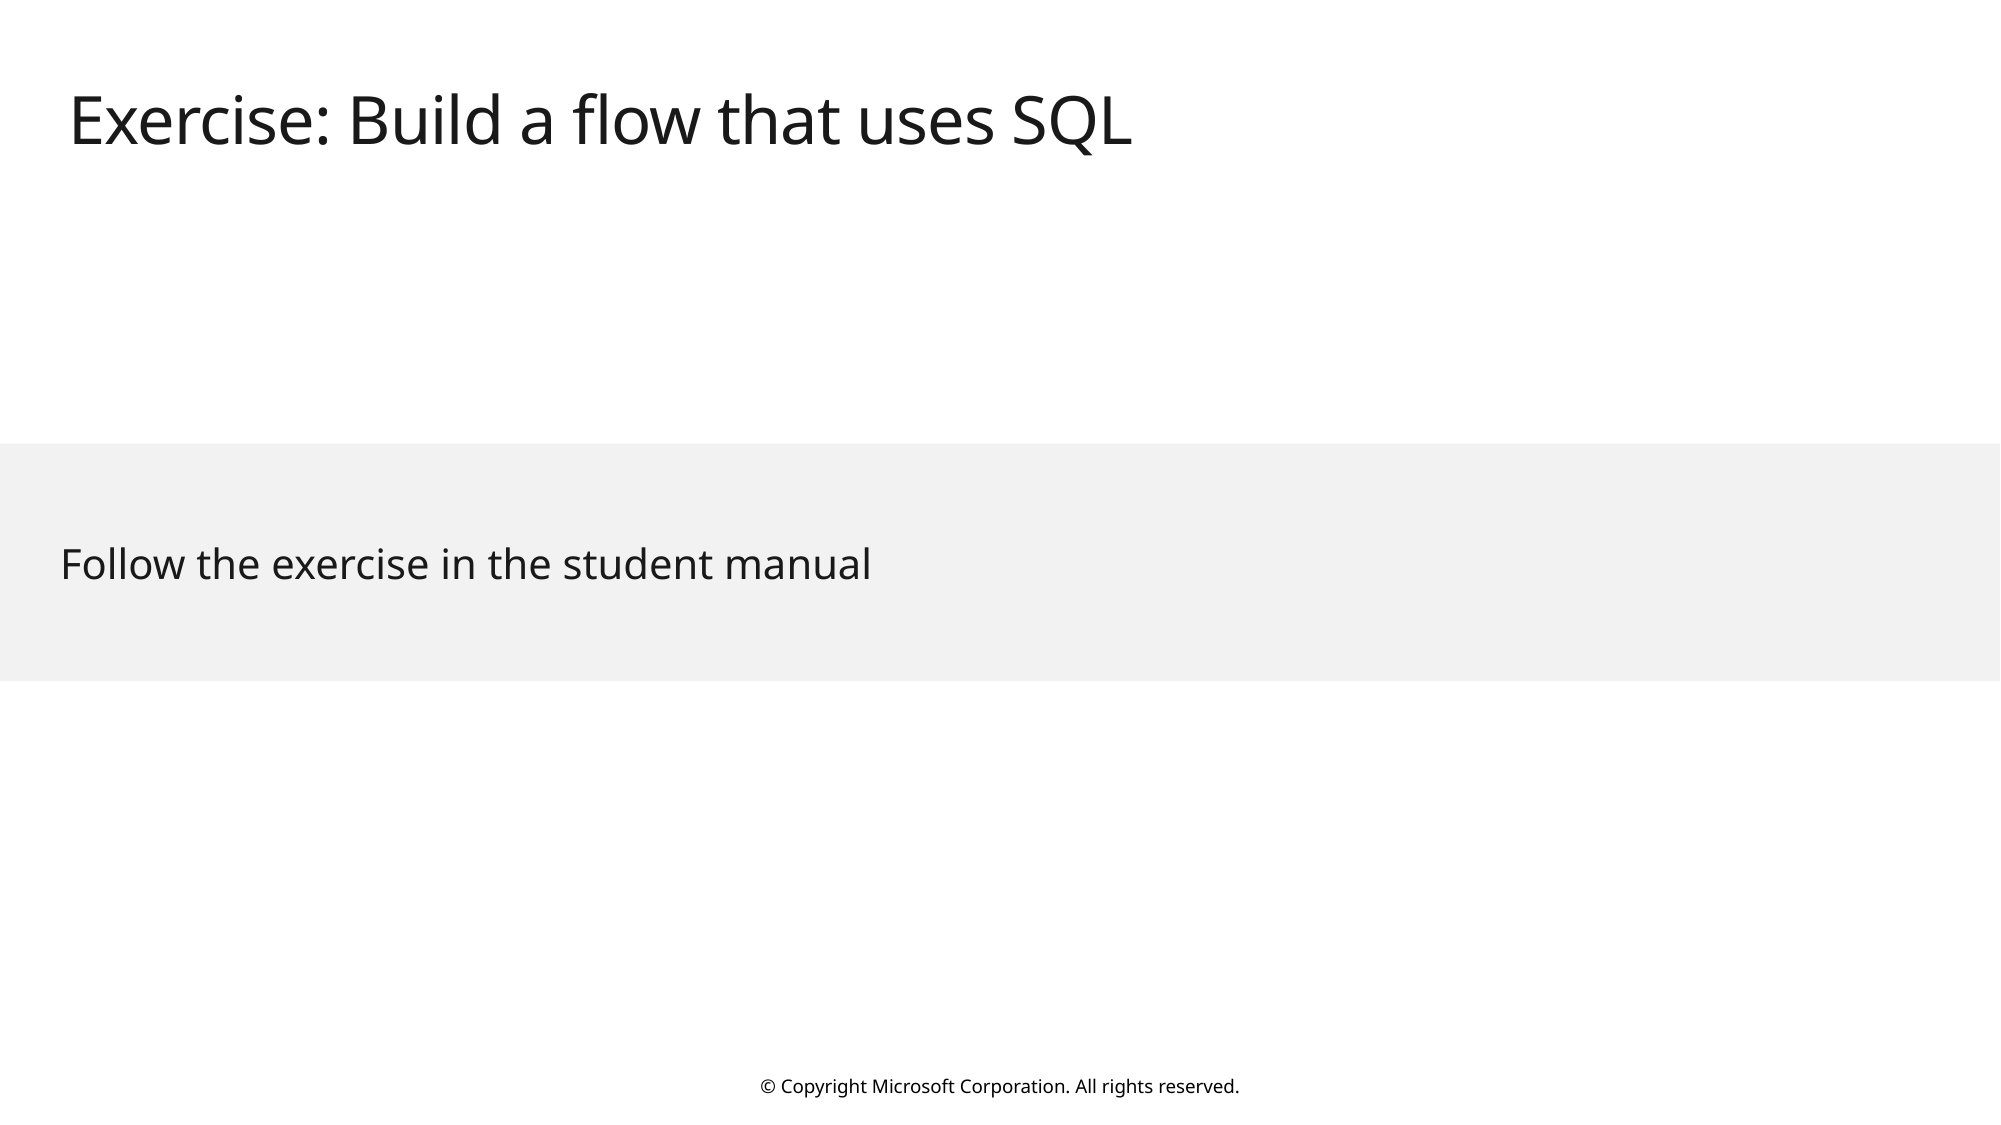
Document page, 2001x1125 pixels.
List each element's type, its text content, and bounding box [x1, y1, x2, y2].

title Exercise: Build a flow that uses SQL [68, 72, 1930, 184]
text_box Follow the exercise in the student manual [0, 443, 2000, 682]
